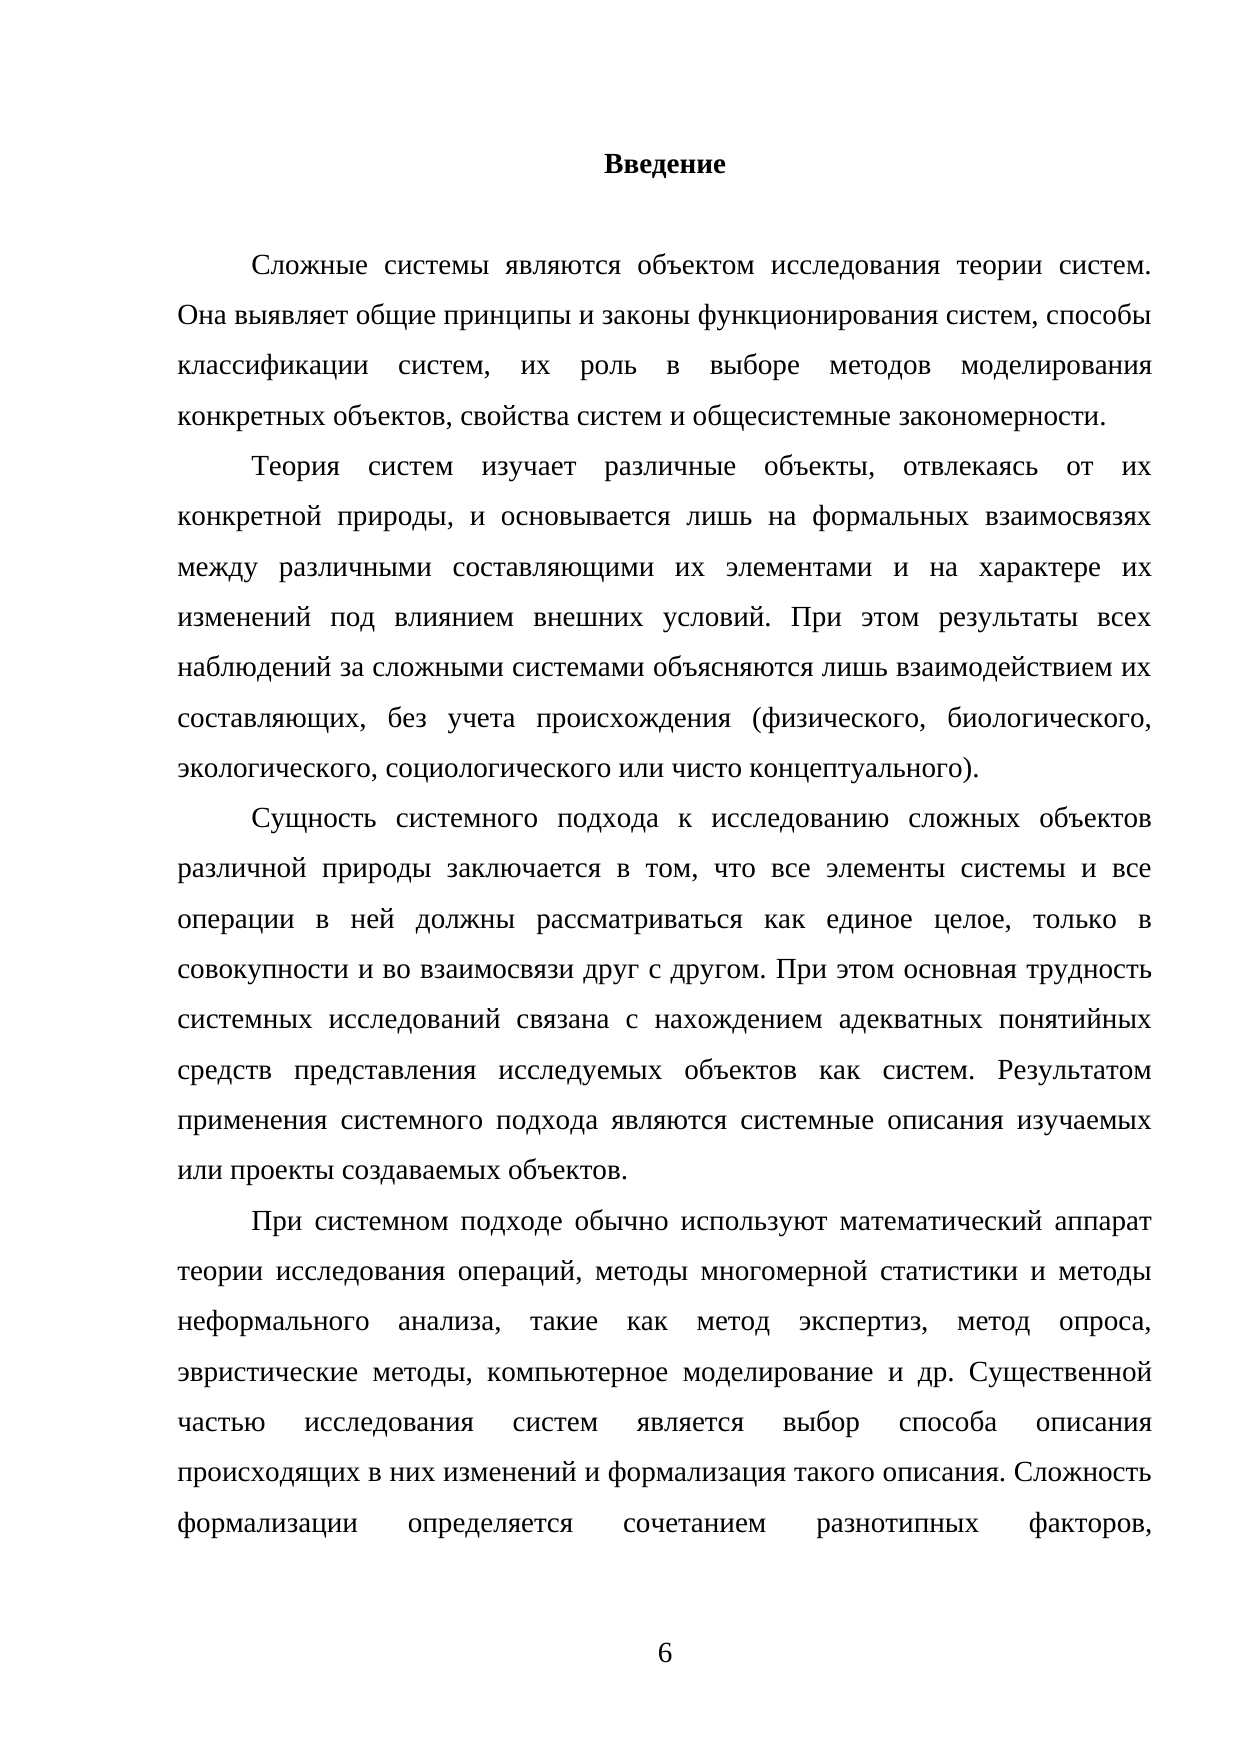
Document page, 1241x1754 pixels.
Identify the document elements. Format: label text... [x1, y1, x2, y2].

subtitle Введение [177, 146, 1153, 180]
